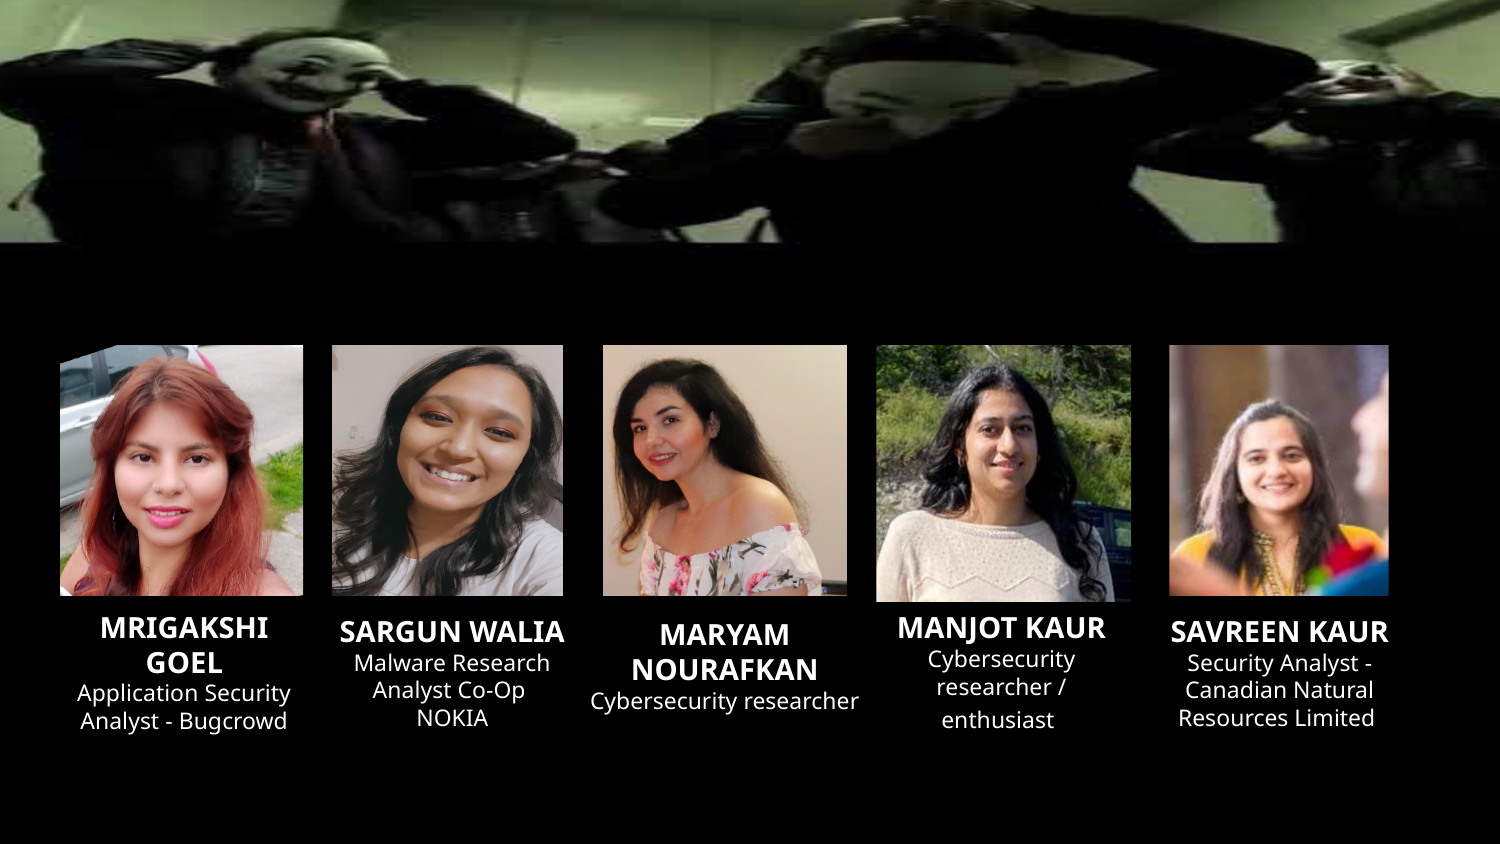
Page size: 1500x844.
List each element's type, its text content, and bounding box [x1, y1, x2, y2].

text_box SARGUN WALIA Malware Research Analyst Co-Op NOKIA [315, 598, 589, 746]
text_box MARYAM NOURAFKAN Cybersecurity researcher [560, 601, 889, 729]
text_box MANJOT KAUR Cybersecurity researcher / enthusiast [880, 609, 1123, 750]
text_box SAVREEN KAUR Security Analyst - Canadian Natural Resources Limited [1135, 598, 1424, 746]
picture [0, 0, 1500, 602]
text_box MRIGAKSHI GOEL Application Security Analyst - Bugcrowd [47, 593, 321, 749]
